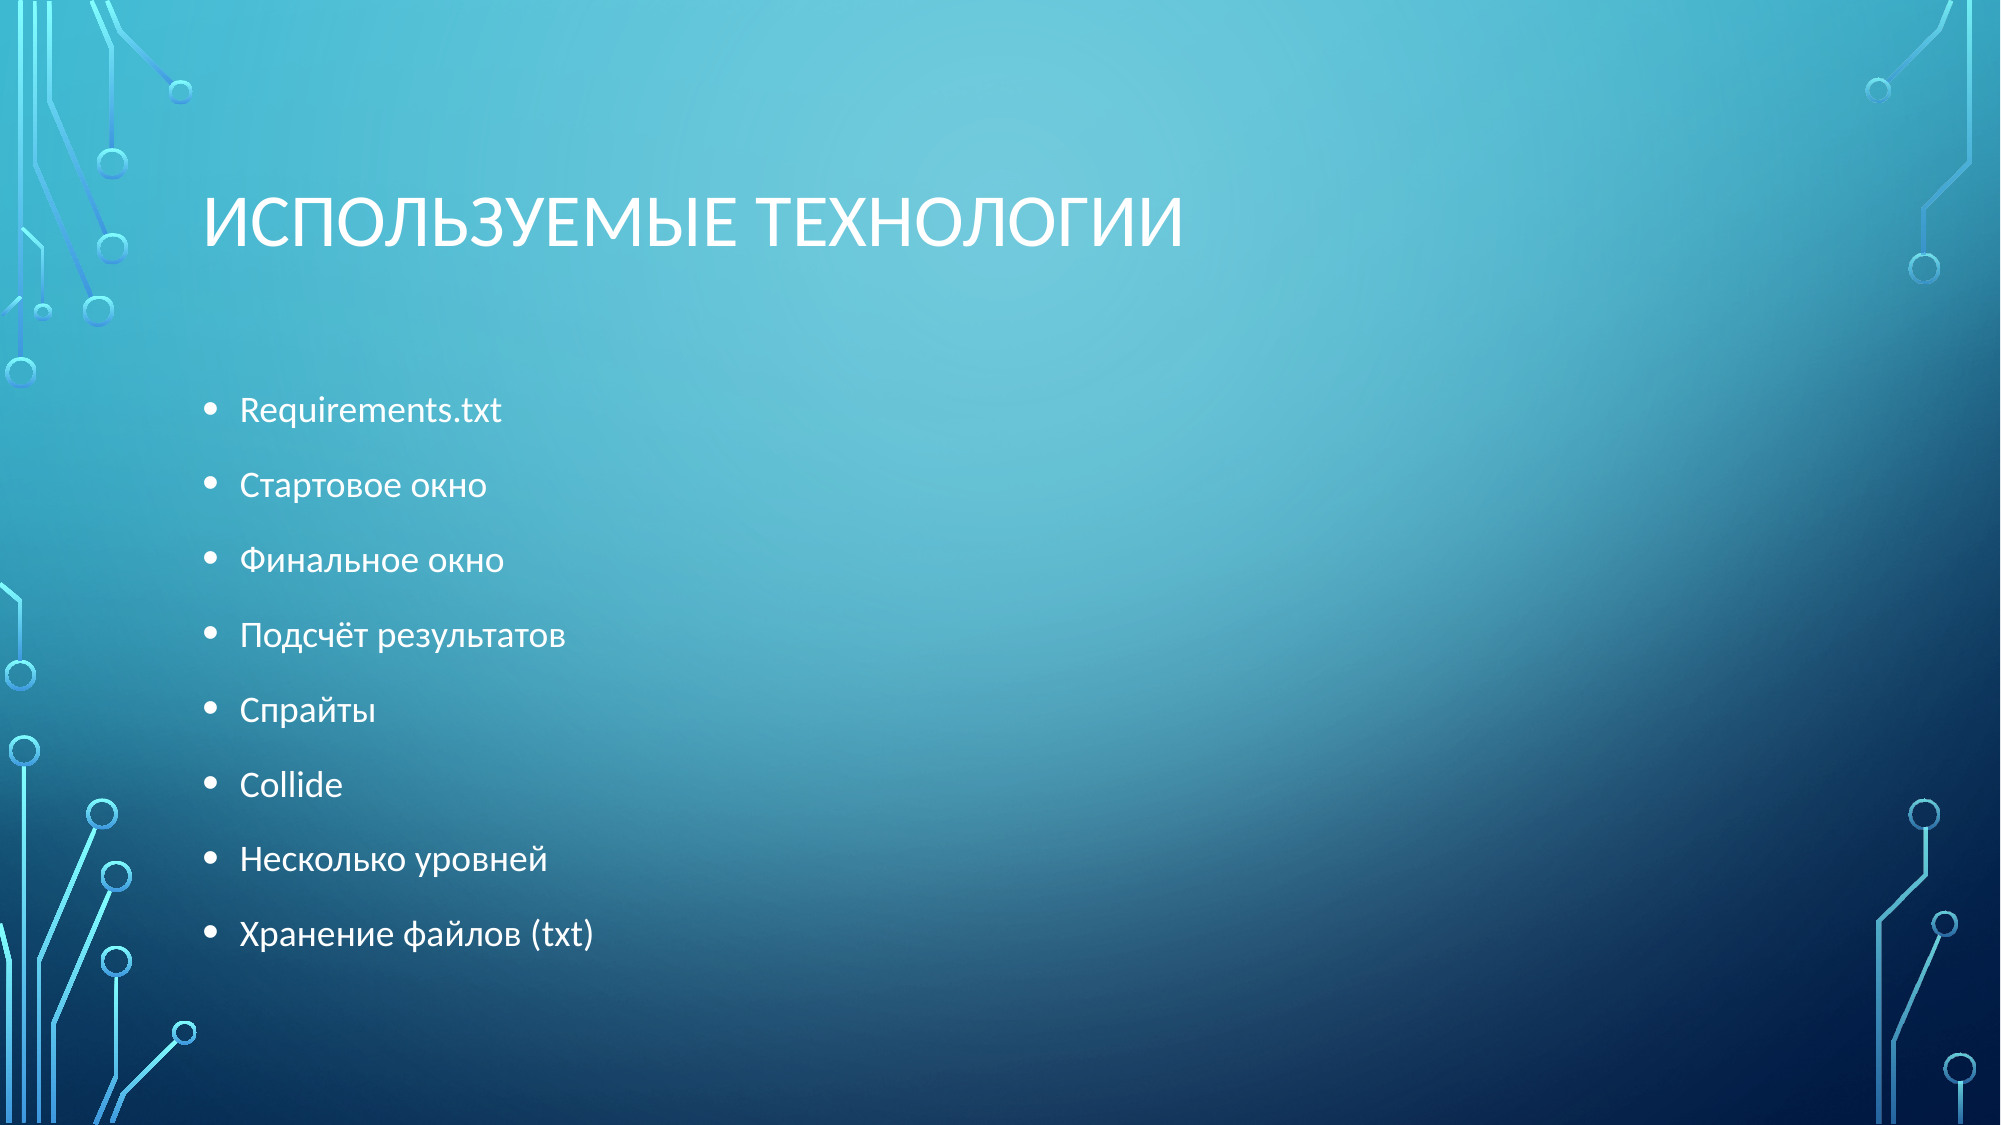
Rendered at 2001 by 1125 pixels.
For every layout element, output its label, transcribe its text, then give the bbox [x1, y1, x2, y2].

title Используемые технологии [187, 101, 1813, 344]
list Requirements.txt Стартовое окно Финальное окно Подсчёт результатов Спрайты Collide Несколько уровней Хранение файлов (txt) [187, 369, 1813, 1076]
